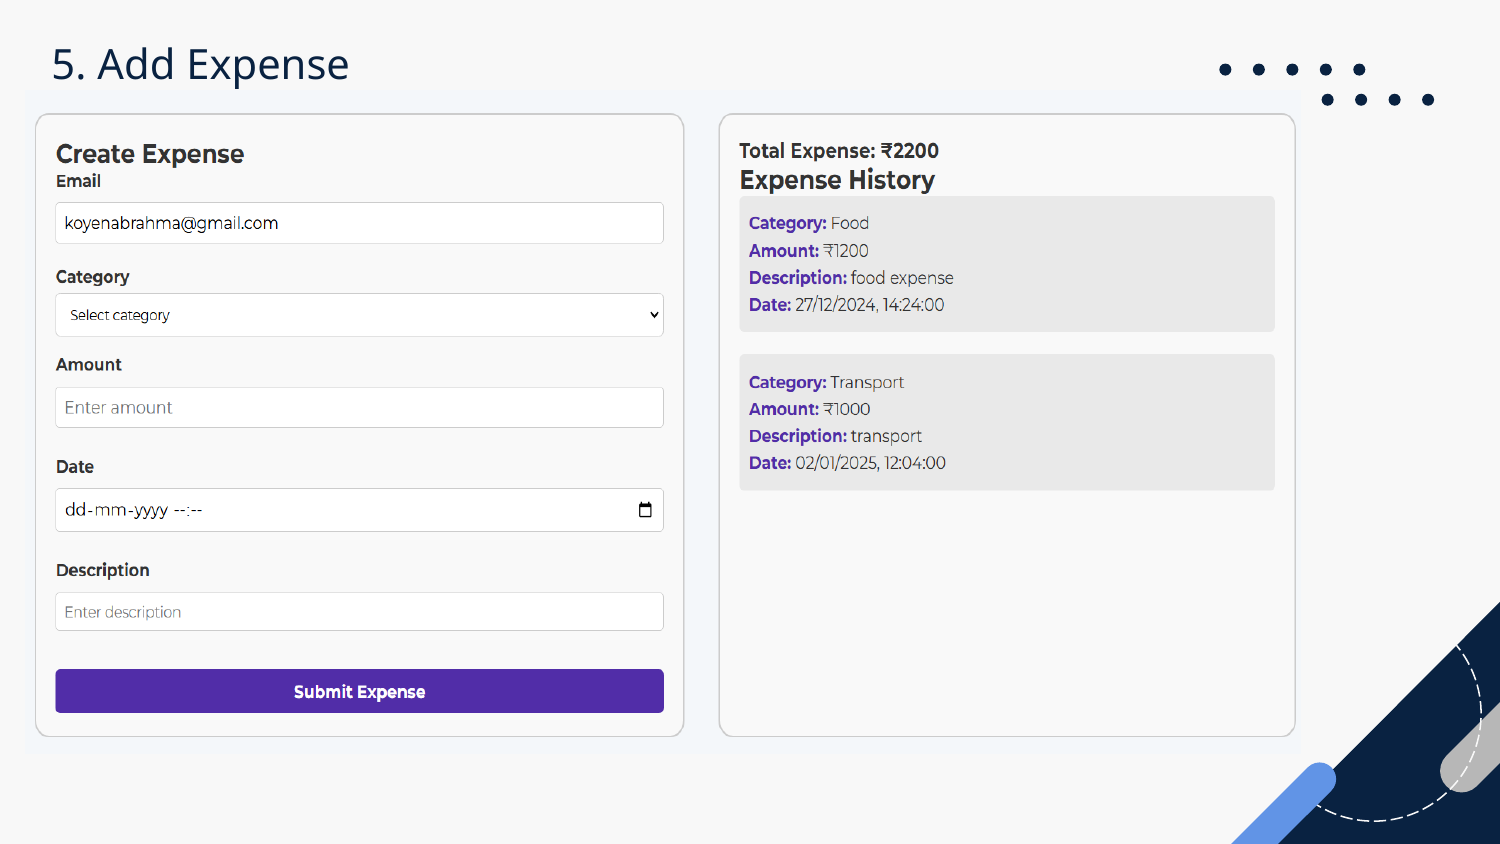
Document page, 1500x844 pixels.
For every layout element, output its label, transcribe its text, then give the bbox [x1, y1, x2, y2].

picture [24, 89, 1301, 754]
title 5. Add Expense [36, 23, 1301, 89]
